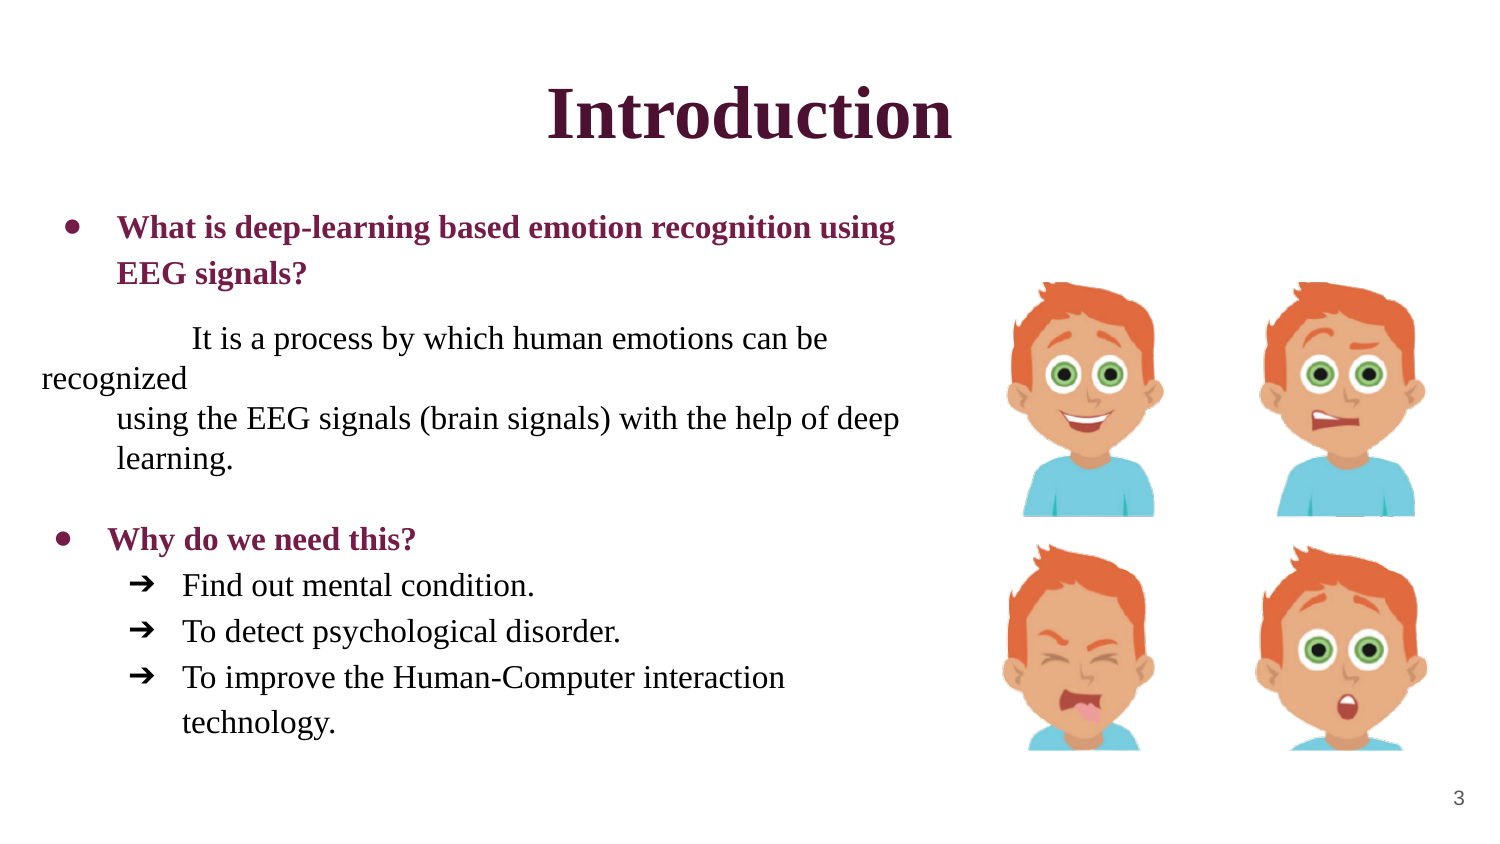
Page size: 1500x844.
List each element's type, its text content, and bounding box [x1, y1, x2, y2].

list Why do we need this? Find out mental condition. To detect psychological disorder. To improve the Human-Computer interaction technology. [17, 496, 863, 786]
list What is deep-learning based emotion recognition using EEG signals? It is a process by which human emotions can be recognized using the EEG signals (brain signals) with the help of deep learning. [26, 184, 956, 474]
picture [939, 279, 1496, 752]
slide_number ‹#› [1389, 764, 1480, 830]
title Introduction [51, 48, 1449, 143]
